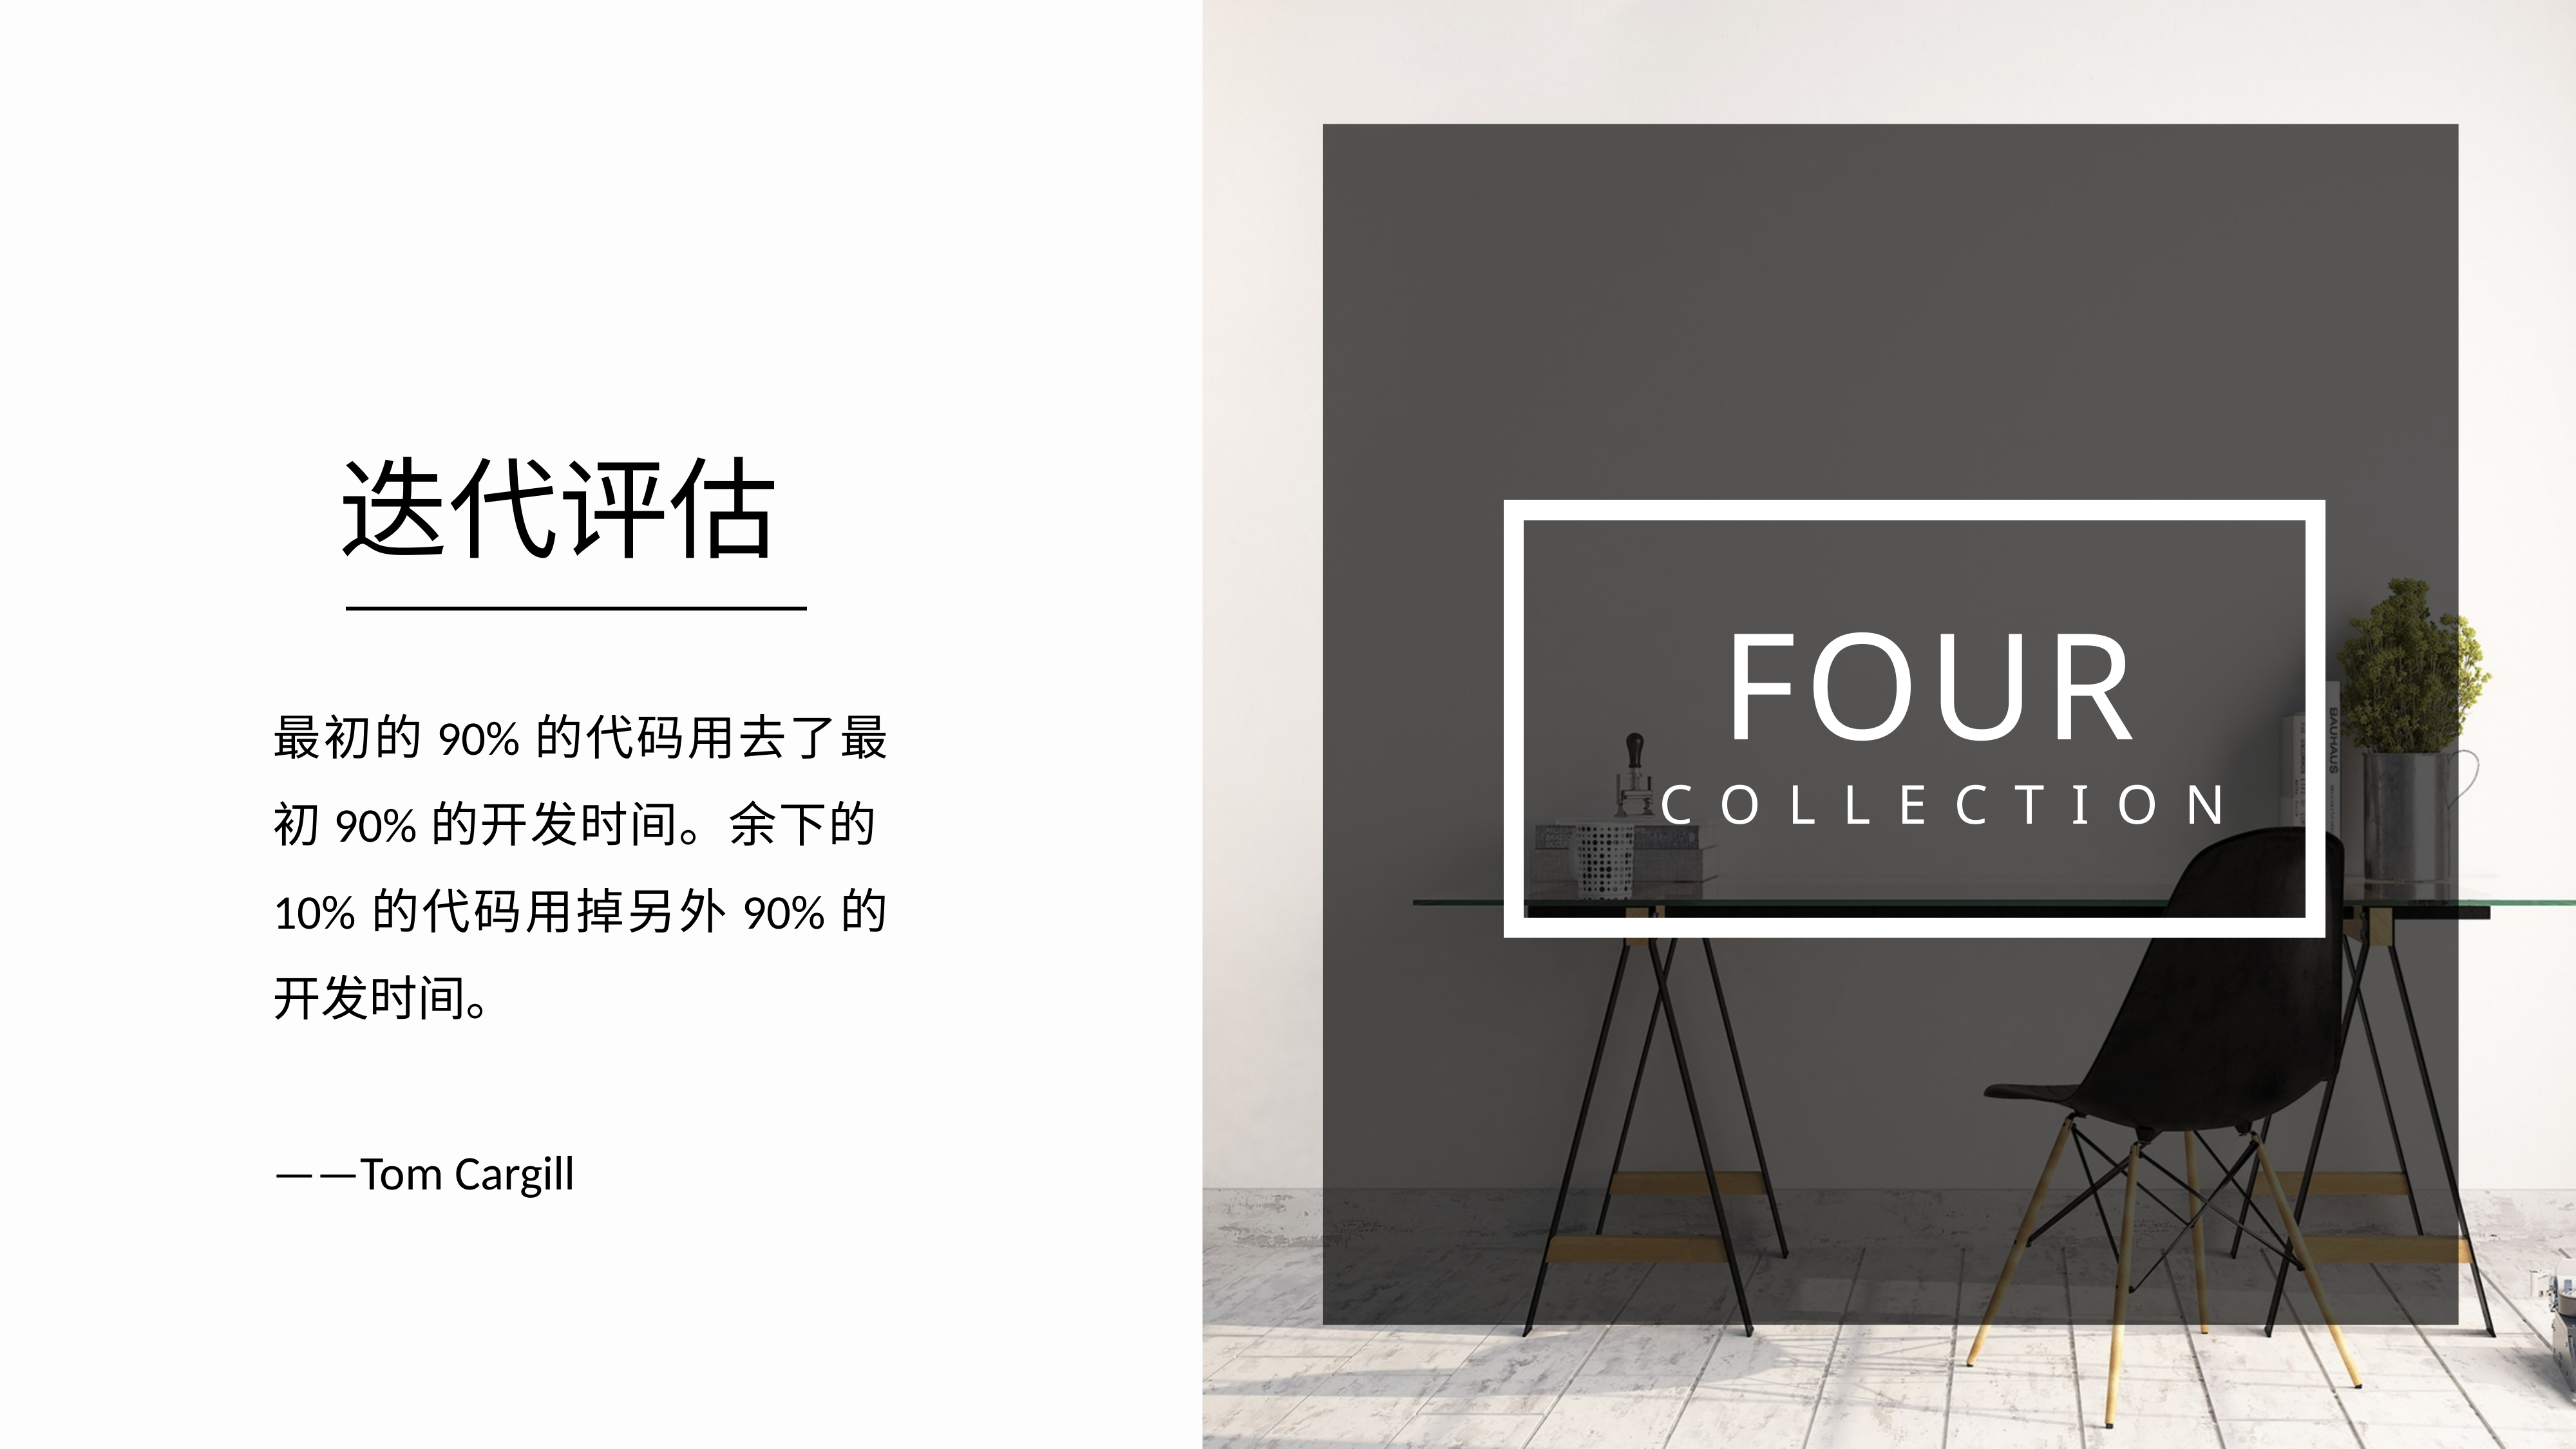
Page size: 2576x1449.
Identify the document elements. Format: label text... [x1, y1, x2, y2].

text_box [1323, 124, 2459, 1325]
text_box 最初的90%的代码用去了最初90%的开发时间。余下的10%的代码用掉另外90%的开发时间。 ——Tom Cargill [263, 673, 898, 1205]
text_box 迭代评估 [315, 435, 827, 577]
picture [1202, 0, 2576, 1449]
